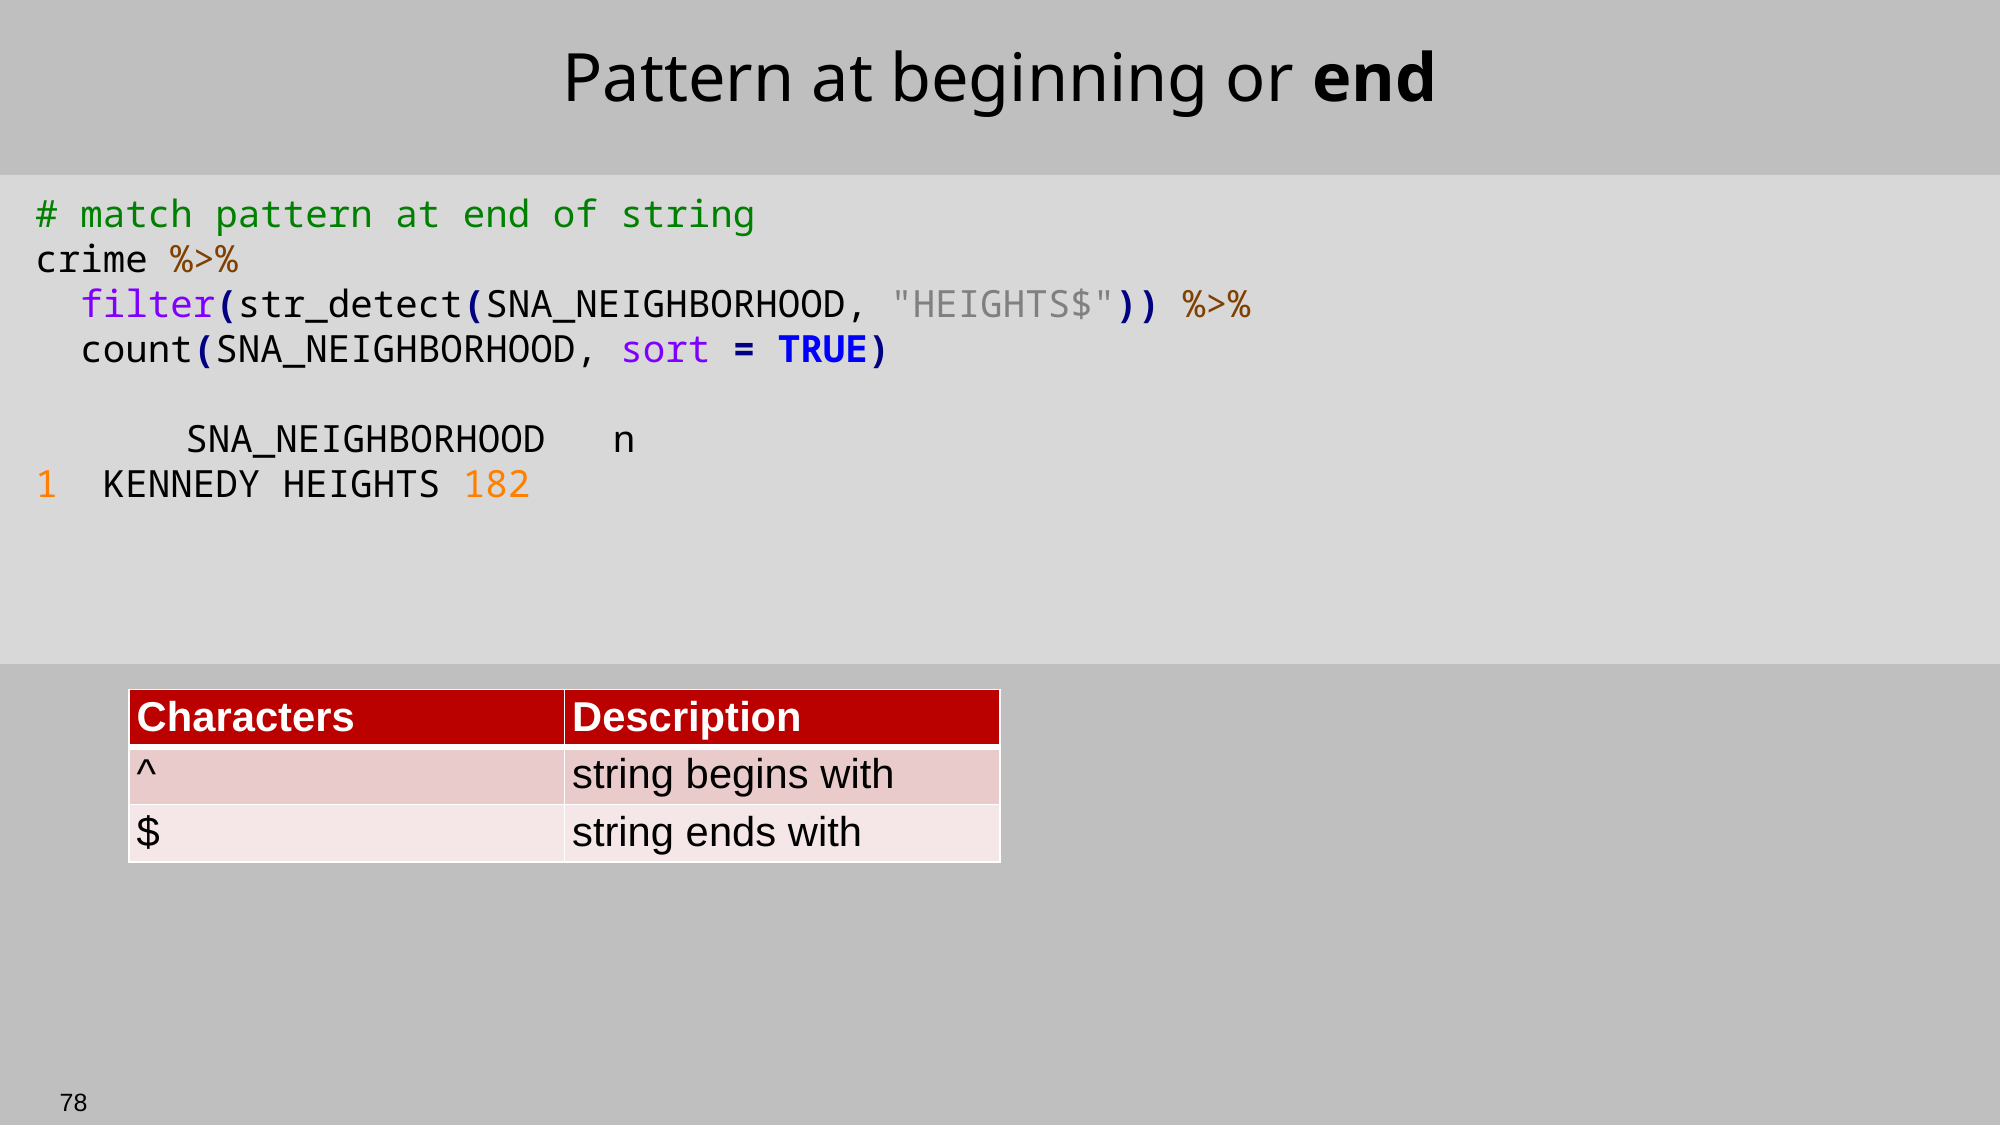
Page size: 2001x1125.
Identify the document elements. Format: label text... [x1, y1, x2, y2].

table_cell $ [130, 805, 564, 861]
table_header Characters [130, 690, 564, 744]
table_cell string ends with [565, 805, 999, 861]
table_cell ^ [130, 750, 564, 804]
list # match pattern at end of string crime %>% filter(str_detect(SNA_NEIGHBORHOOD, "HEIGHTS$")) %>% count(SNA_NEIGHBORHOOD, sort = TRUE) SNA_NEIGHBORHOOD n 1 KENNEDY HEIGHTS 182 [0, 174, 2000, 664]
table_header Description [565, 690, 999, 744]
title Pattern at beginning or end [150, 0, 1850, 150]
table_cell string begins with [565, 750, 999, 804]
